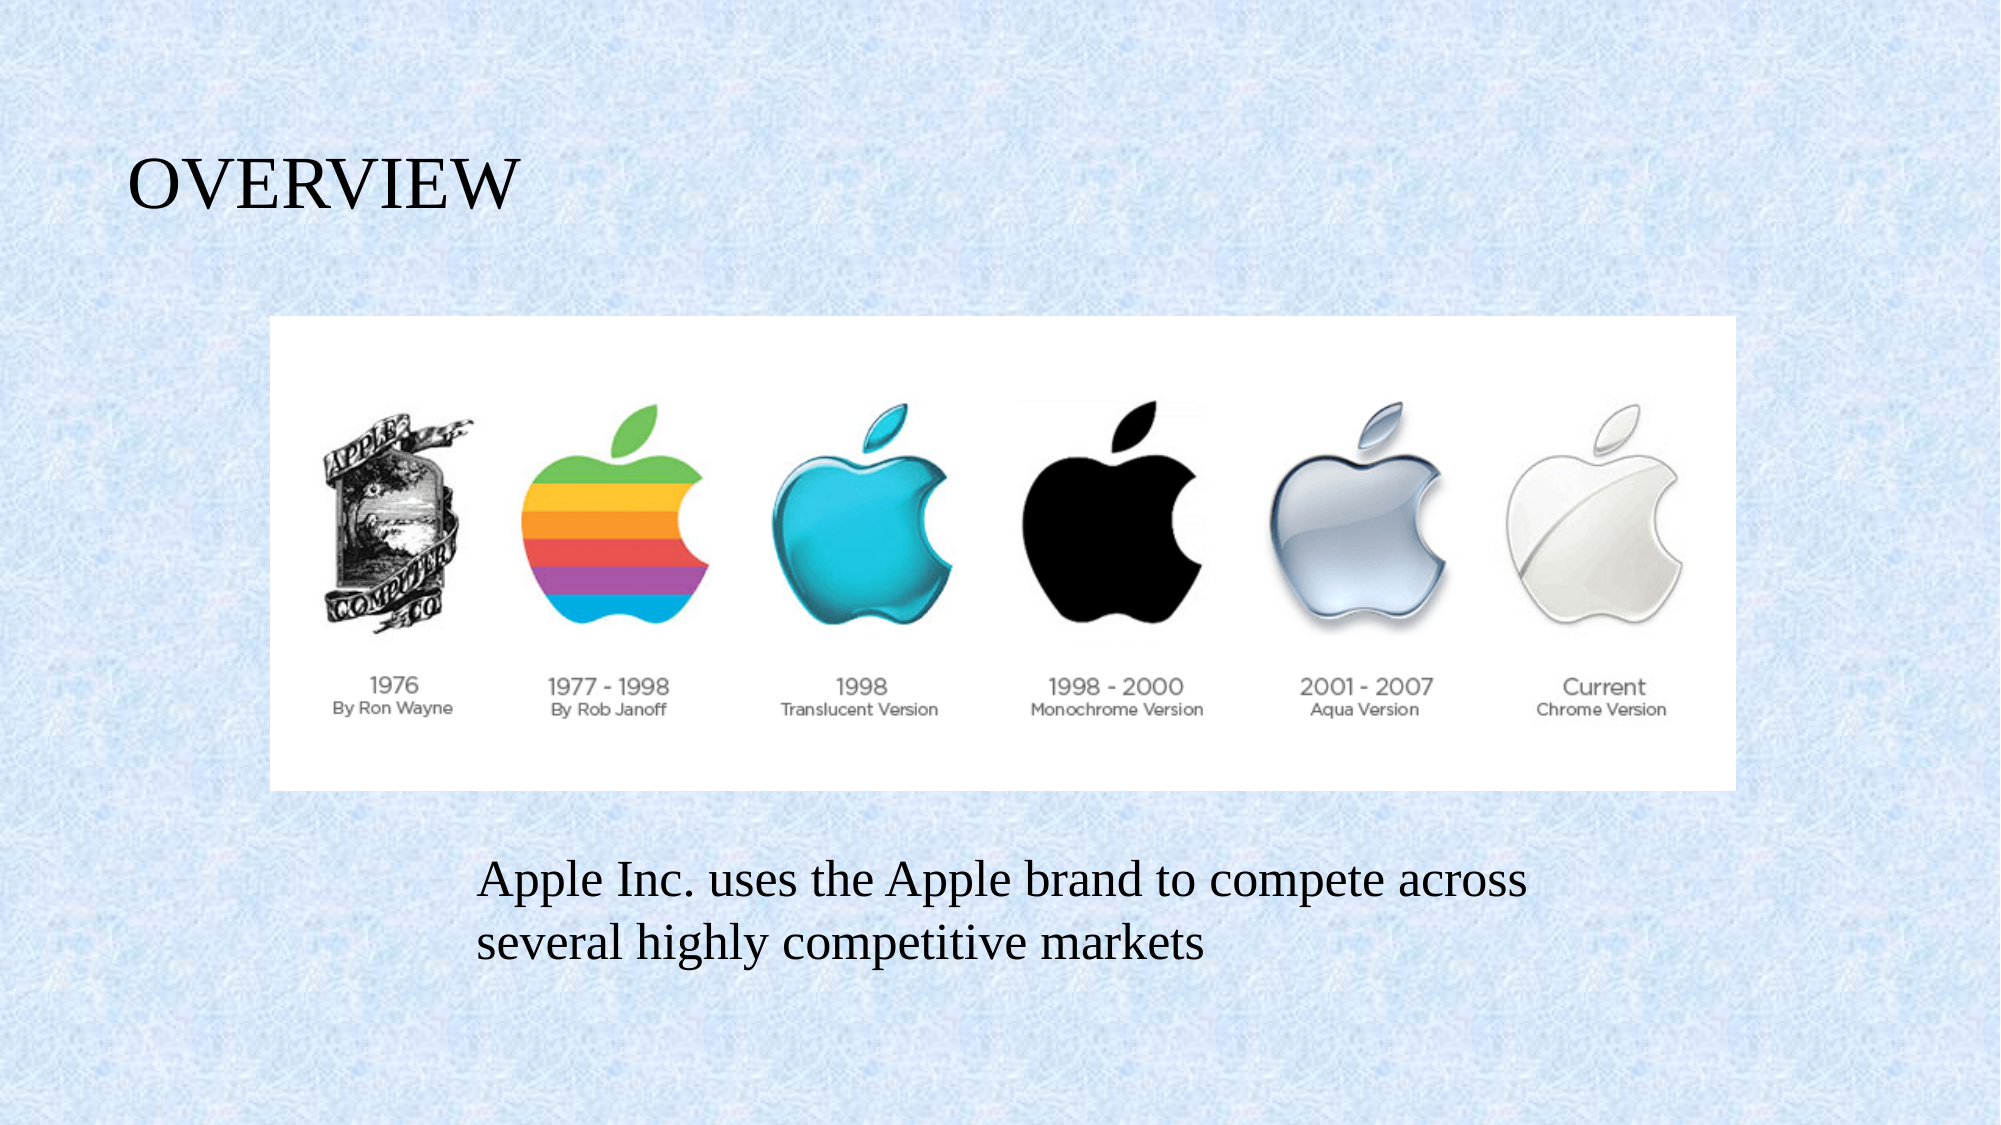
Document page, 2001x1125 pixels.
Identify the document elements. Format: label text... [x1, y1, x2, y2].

text_box Apple Inc. uses the Apple brand to compete across several highly competitive markets [461, 837, 1674, 978]
title OVERVIEW [112, 99, 1775, 339]
picture [0, 0, 2001, 1125]
